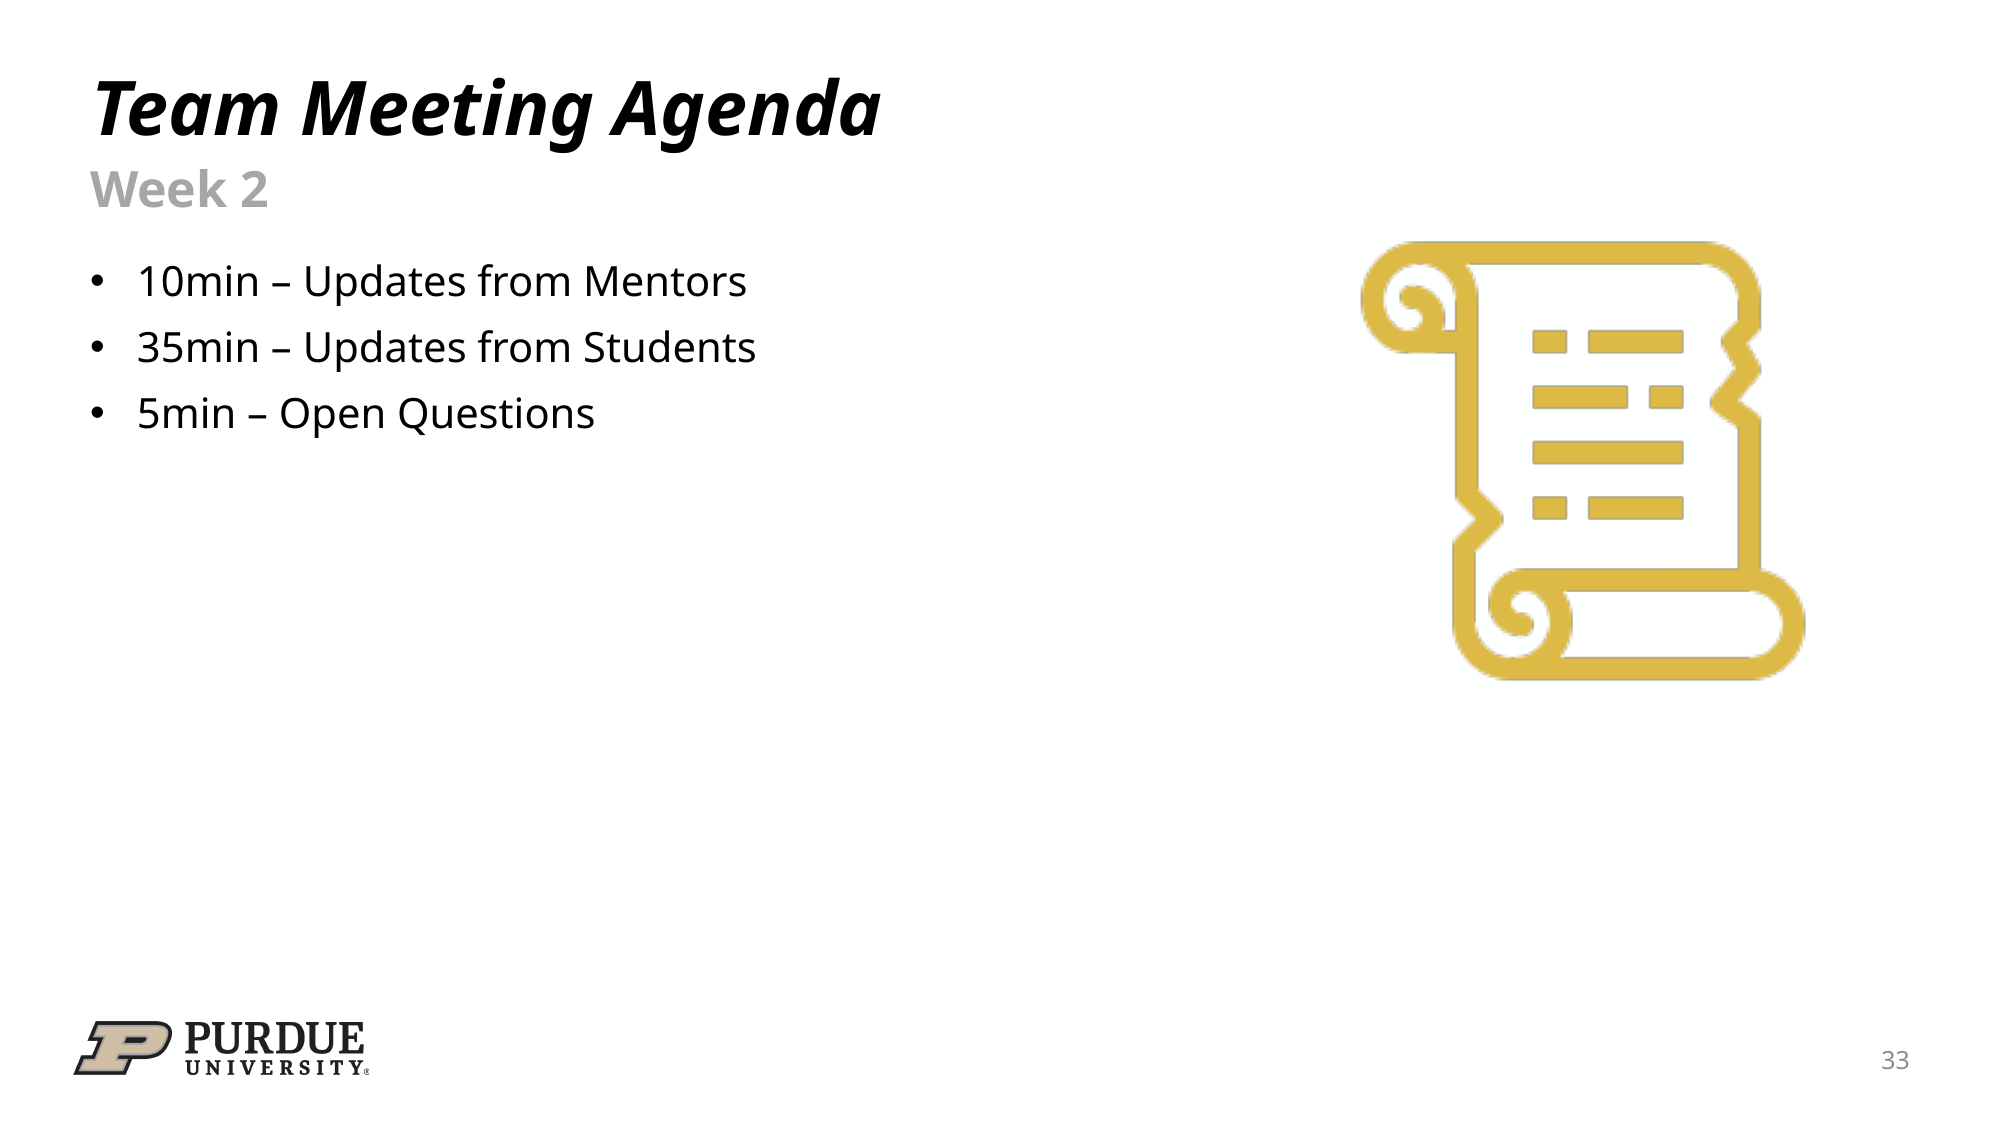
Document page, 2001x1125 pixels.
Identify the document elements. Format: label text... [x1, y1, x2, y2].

title Team Meeting Agenda [76, 63, 1925, 160]
list Week 2 [75, 156, 1925, 217]
slide_number 33 [1744, 1031, 1925, 1092]
picture [1318, 193, 1850, 725]
list 10min – Updates from Mentors 35min – Updates from Students 5min – Open Questions [75, 253, 1163, 984]
